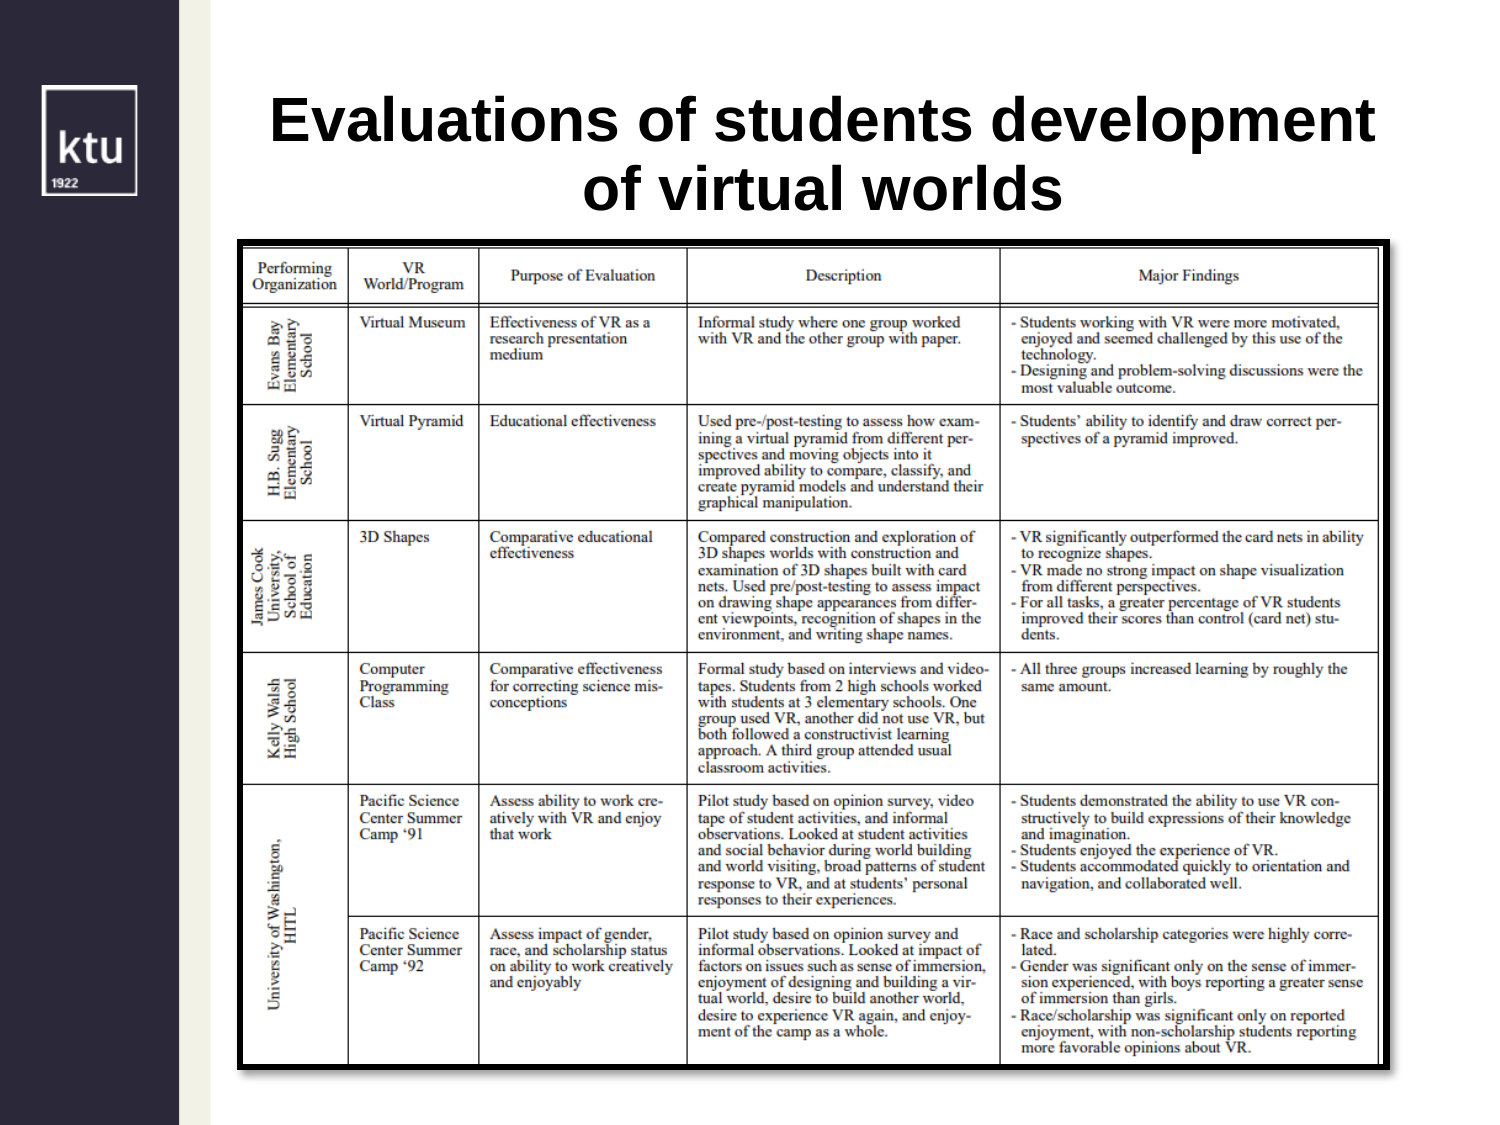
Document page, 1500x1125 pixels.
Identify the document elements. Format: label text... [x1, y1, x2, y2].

picture [243, 245, 1384, 1065]
list Evaluations of students development of virtual worlds [243, 85, 1419, 198]
